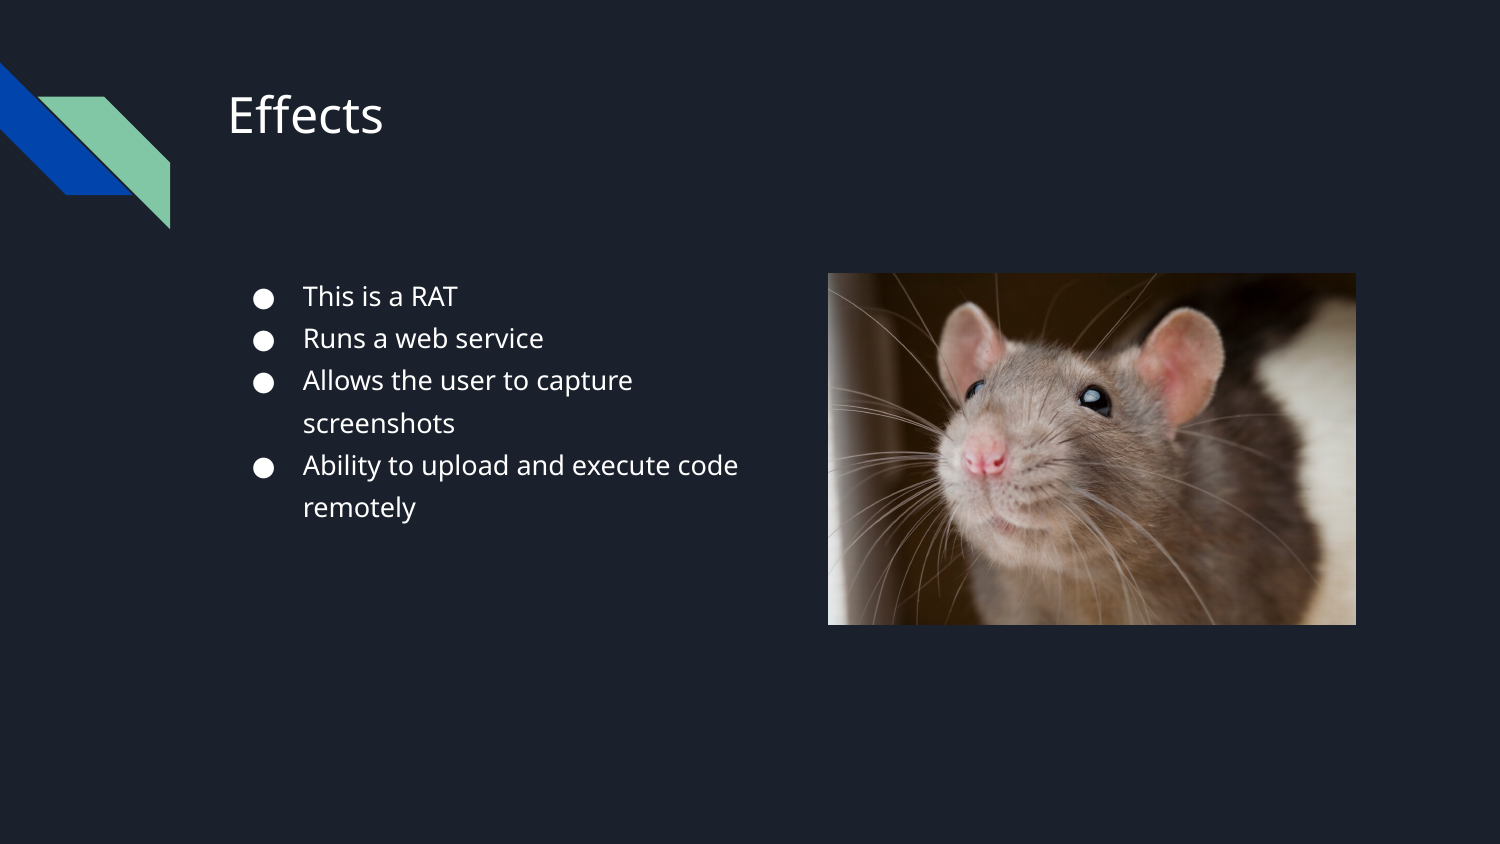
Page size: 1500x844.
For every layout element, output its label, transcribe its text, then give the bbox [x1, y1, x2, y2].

picture [828, 273, 1356, 626]
list This is a RAT Runs a web service Allows the user to capture screenshots Ability to upload and execute code remotely [212, 257, 772, 735]
title Effects [212, 64, 1368, 215]
